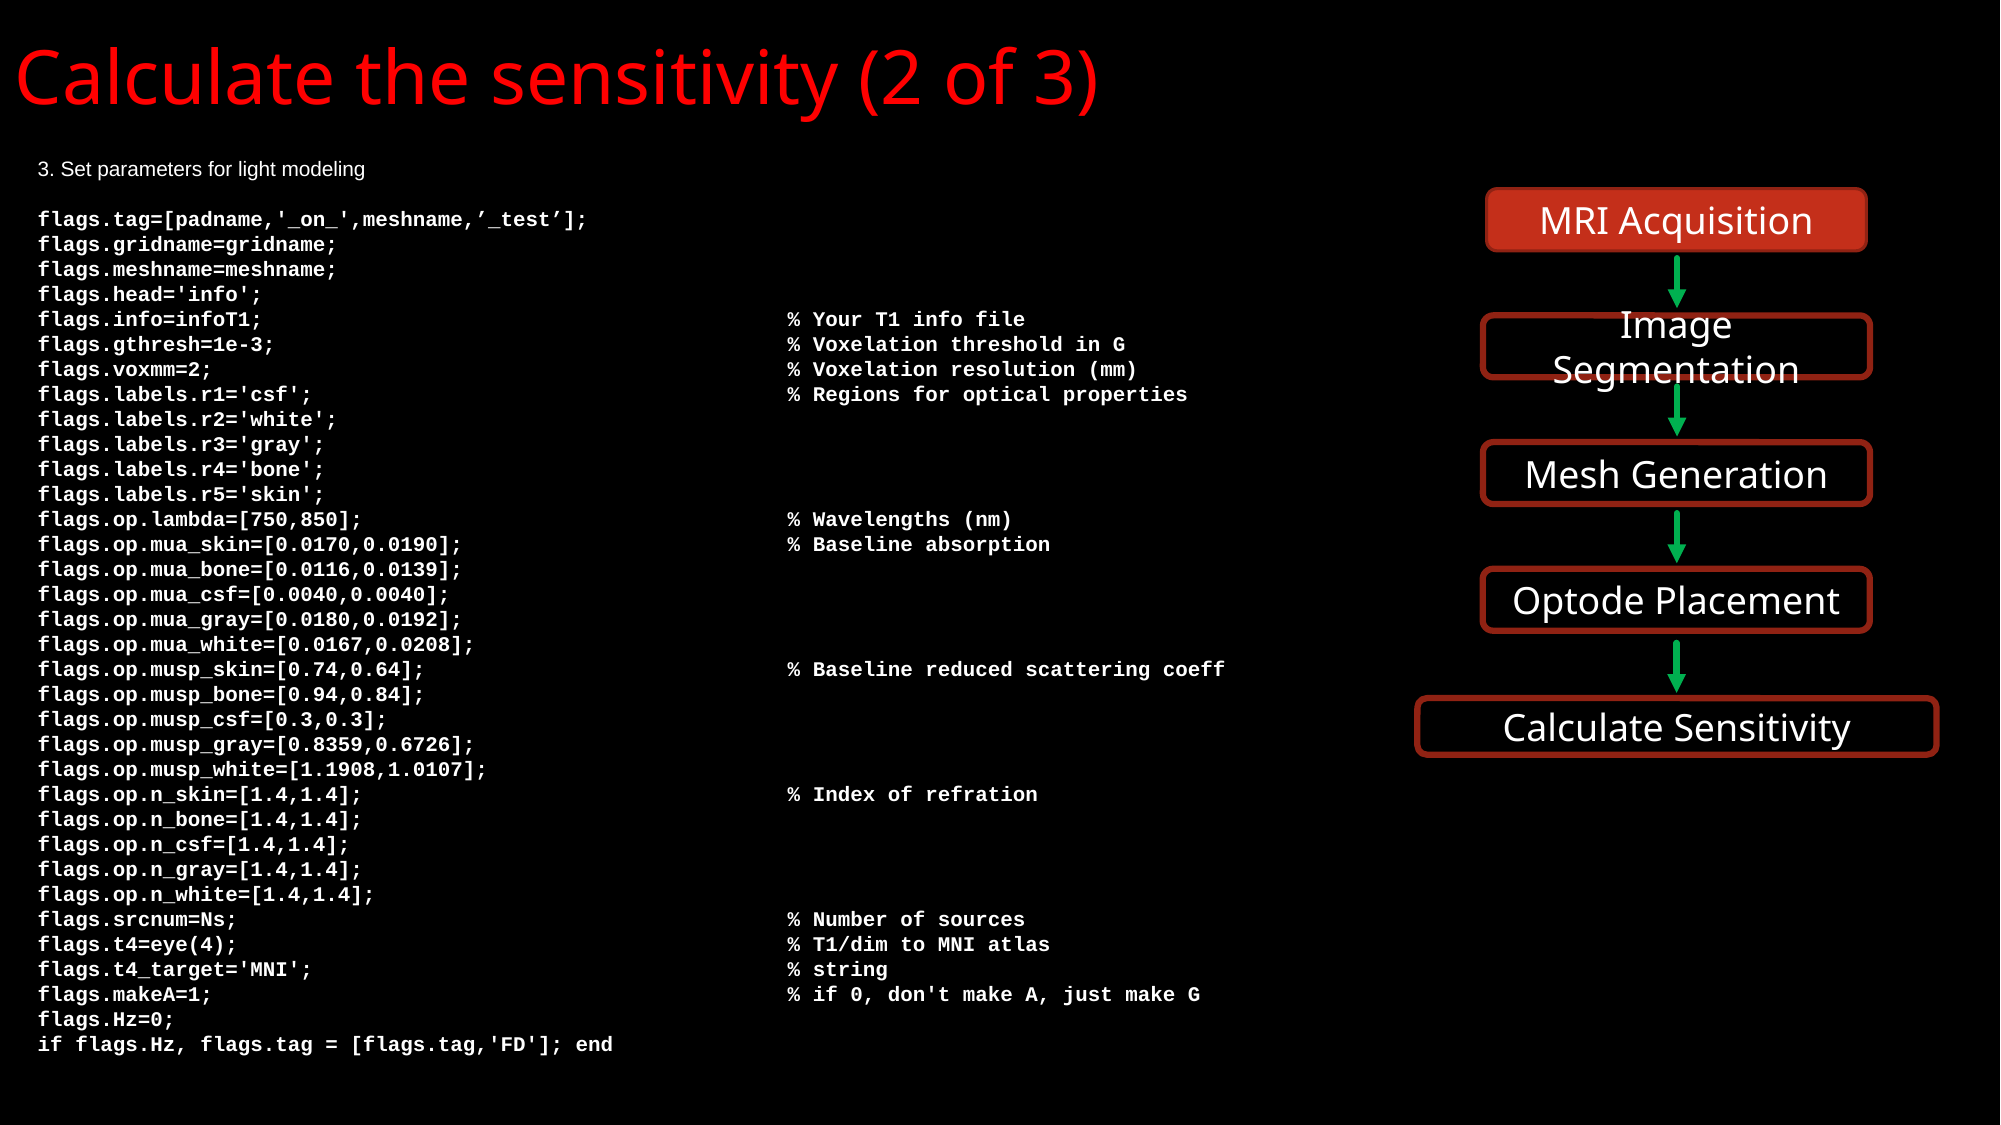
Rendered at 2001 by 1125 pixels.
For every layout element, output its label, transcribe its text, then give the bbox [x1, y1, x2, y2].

text_box Optode Placement [1481, 567, 1872, 633]
text_box MRI Acquisition [1485, 187, 1868, 253]
text_box Image Segmentation [1481, 313, 1872, 379]
text_box Calculate the sensitivity (2 of 3) [0, 0, 2000, 149]
text_box Mesh Generation [1481, 440, 1872, 506]
text_box Calculate Sensitivity [1415, 696, 1939, 757]
text_box 3. Set parameters for light modeling flags.tag=[padname,'_on_',meshname,’_test’]; flags.gridname=gridname; flags.meshname=meshname; flags.head='info'; flags.info=infoT1; % Your T1 info file flags.gthresh=1e-3; % Voxelation threshold in G flags.voxmm=2; % Voxelation resolution (mm) flags.labels.r1='csf'; % Regions for optical properties flags.labels.r2='white'; flags.labels.r3='gray'; flags.labels.r4='bone'; flags.labels.r5='skin'; flags.op.lambda=[750,850]; % Wavelengths (nm) flags.op.mua_skin=[0.0170,0.0190]; % Baseline absorption flags.op.mua_bone=[0.0116,0.0139]; flags.op.mua_csf=[0.0040,0.0040]; flags.op.mua_gray=[0.0180,0.0192]; flags.op.mua_white=[0.0167,0.0208]; flags.op.musp_skin=[0.74,0.64]; % Baseline reduced scattering coeff flags.op.musp_bone=[0.94,0.84]; flags.op.musp_csf=[0.3,0.3]; flags.op.musp_gray=[0.8359,0.6726]; flags.op.musp_white=[1.1908,1.0107]; flags.op.n_skin=[1.4,1.4]; % Index of refration flags.op.n_bone=[1.4,1.4]; flags.op.n_csf=[1.4,1.4]; flags.op.n_gray=[1.4,1.4]; flags.op.n_white=[1.4,1.4]; flags.srcnum=Ns; % Number of sources flags.t4=eye(4); % T1/dim to MNI atlas flags.t4_target='MNI'; % string flags.makeA=1; % if 0, don't make A, just make G flags.Hz=0; if flags.Hz, flags.tag = [flags.tag,'FD']; end [22, 148, 1400, 1063]
